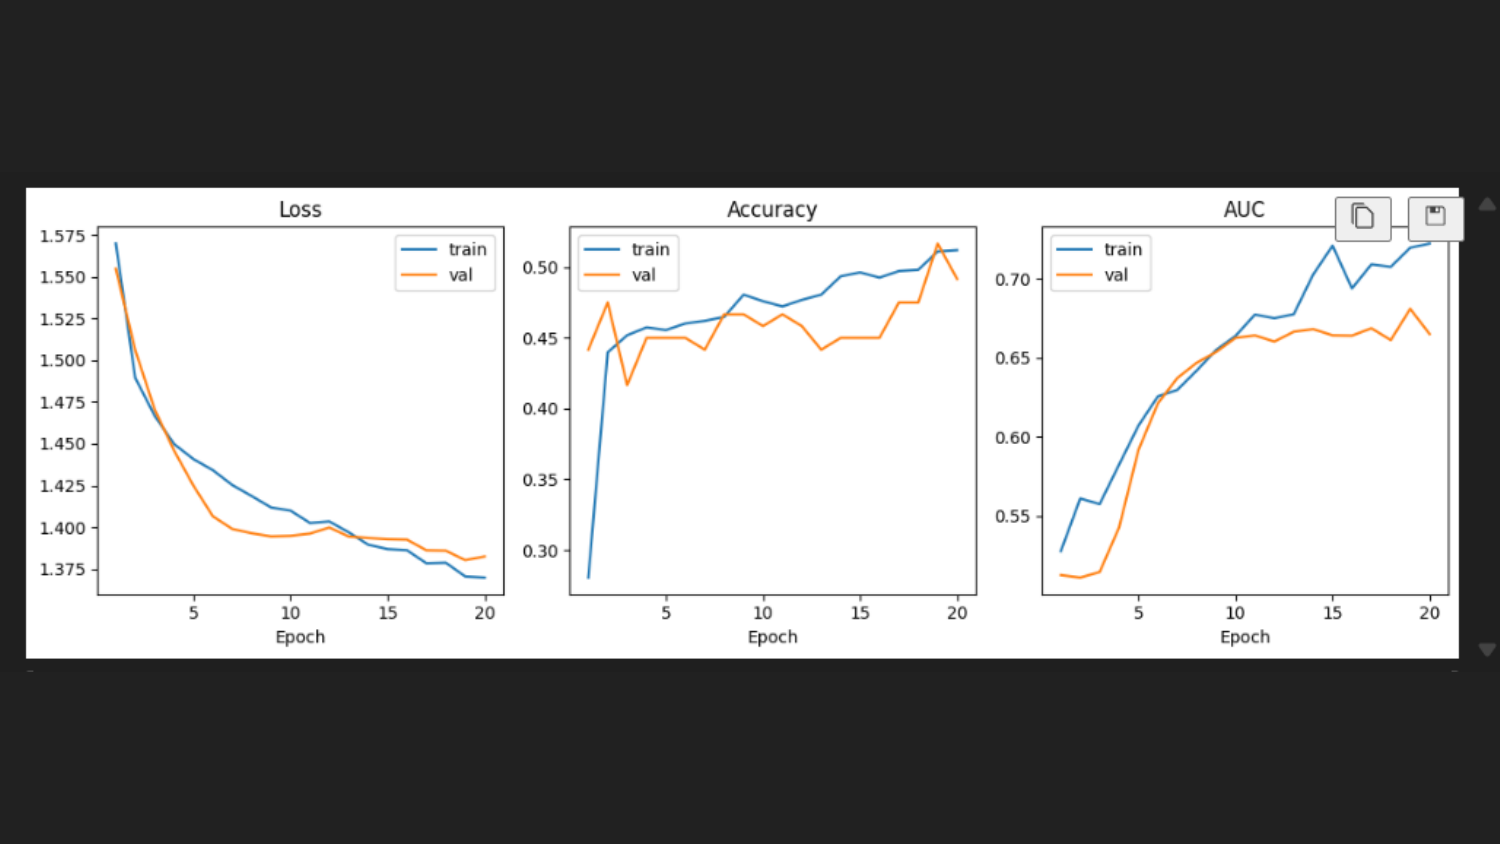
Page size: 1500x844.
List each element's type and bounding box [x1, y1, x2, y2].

picture [0, 172, 1500, 672]
